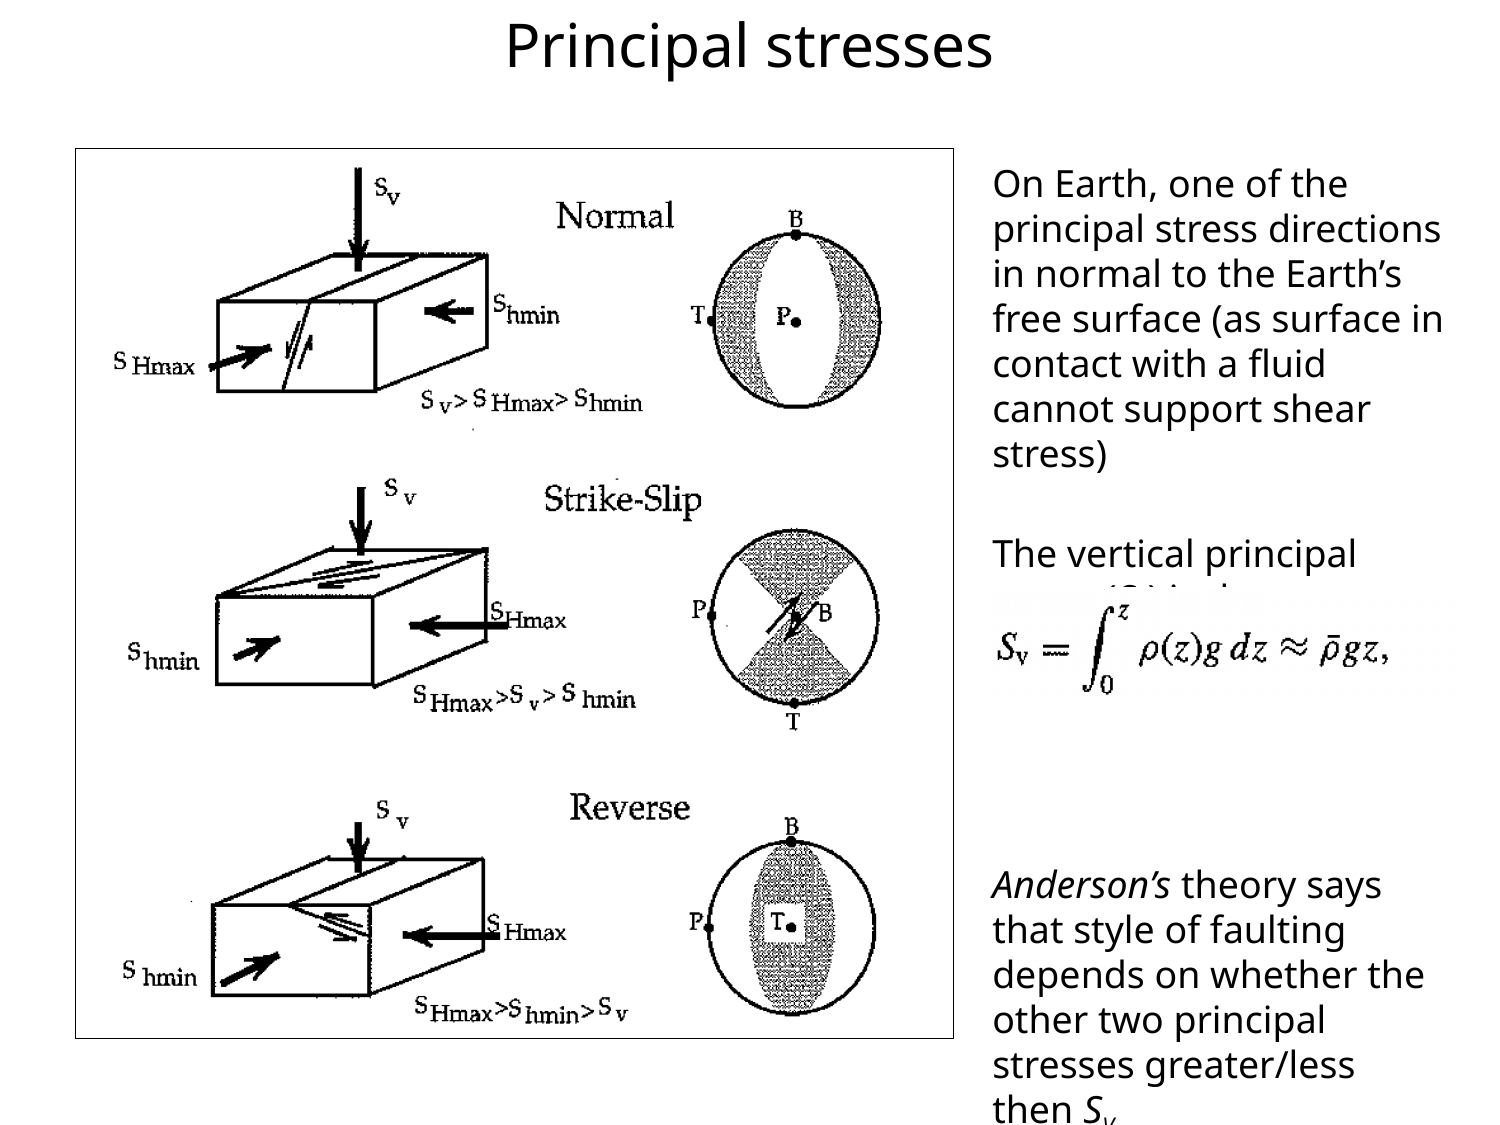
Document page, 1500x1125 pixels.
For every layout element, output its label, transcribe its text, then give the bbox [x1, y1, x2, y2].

text_box On Earth, one of the principal stress directions in normal to the Earth’s free surface (as surface in contact with a fluid cannot support shear stress) The vertical principal stress (SV) is the overburden: Anderson’s theory says that style of faulting depends on whether the other two principal stresses greater/less then SV [977, 152, 1461, 587]
text_box Principal stresses [0, 0, 1500, 88]
picture [977, 587, 1461, 716]
text_box On Earth, one of the principal stress directions in normal to the Earth’s free surface (as surface in contact with a fluid cannot support shear stress) The vertical principal stress (SV) is the overburden: Anderson’s theory says that style of faulting depends on whether the other two principal stresses greater/less then SV [977, 716, 1461, 1125]
picture [75, 148, 954, 1039]
